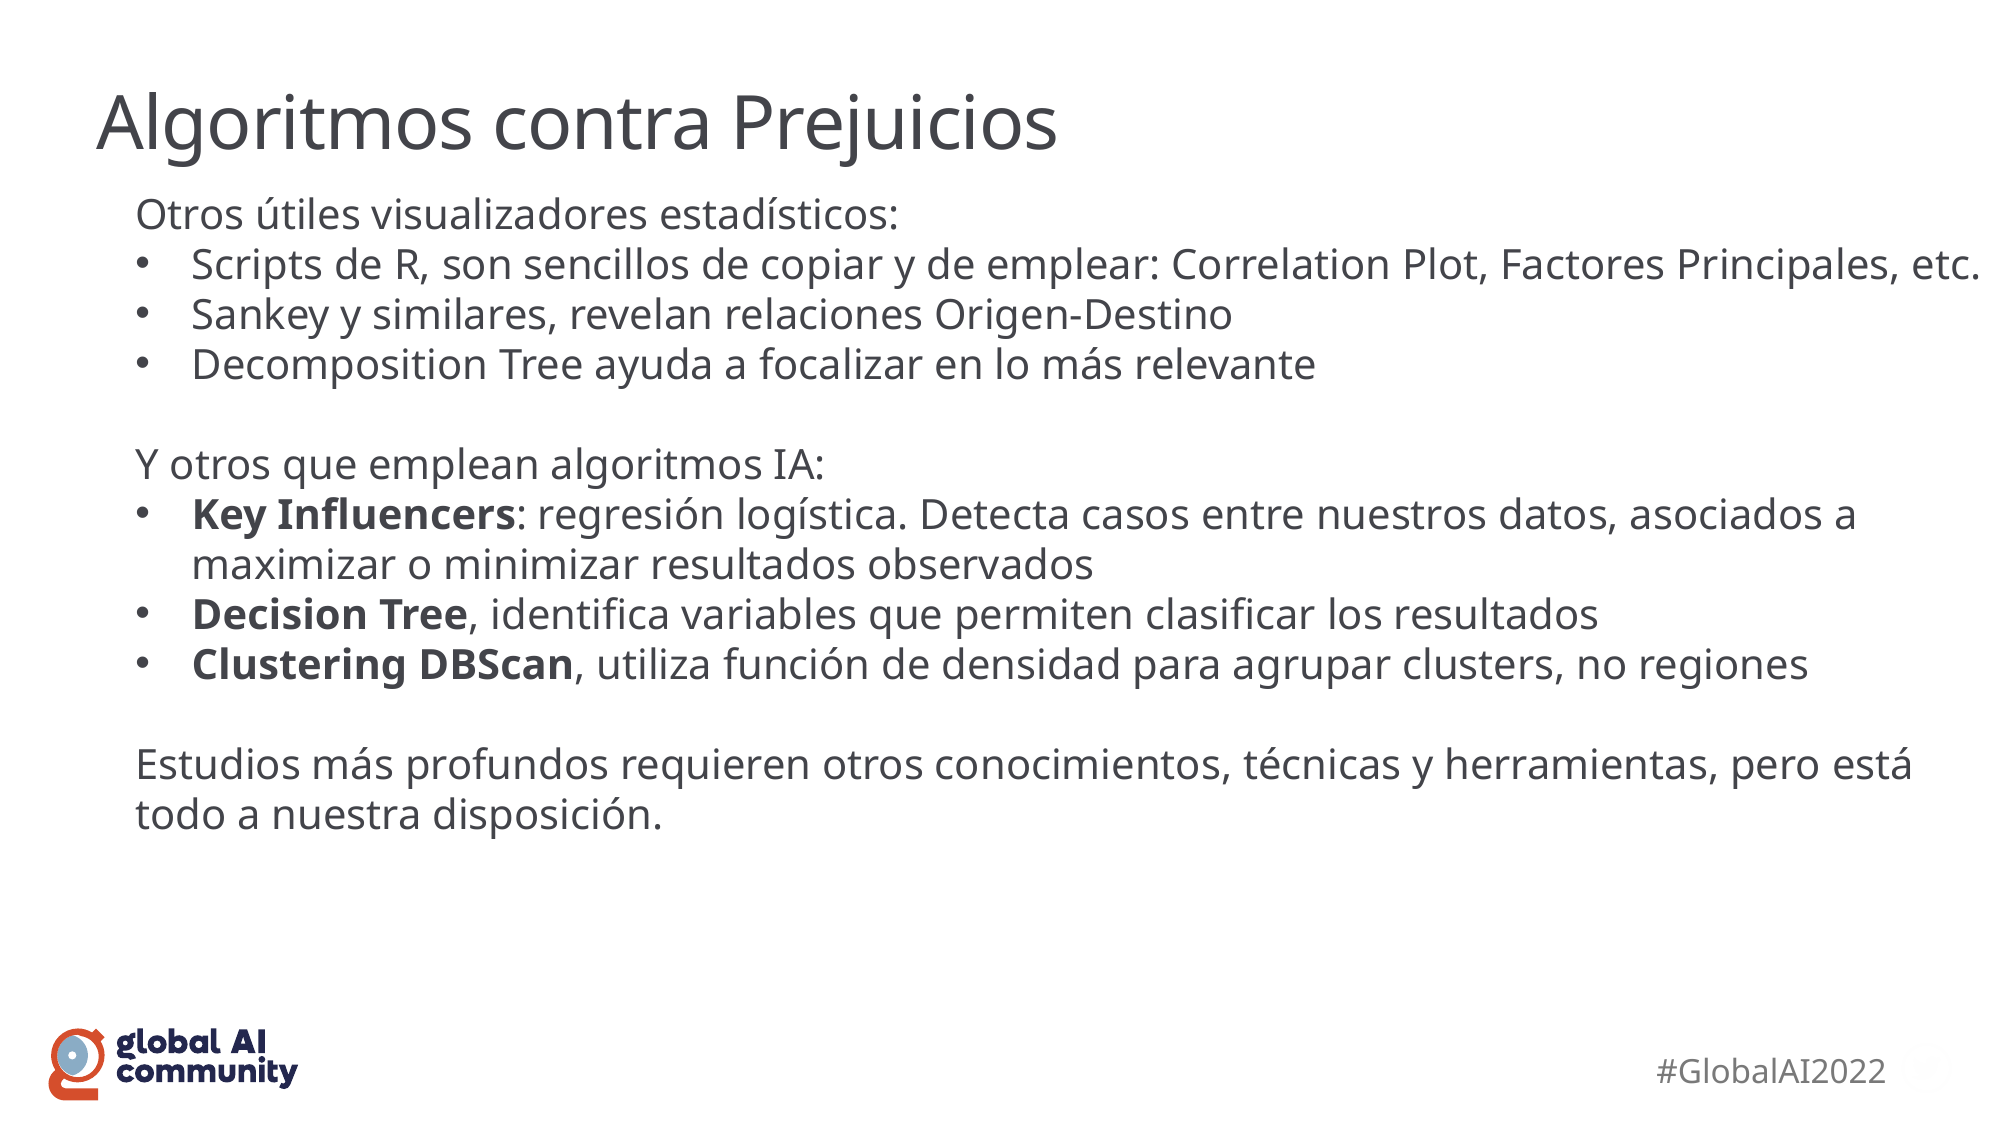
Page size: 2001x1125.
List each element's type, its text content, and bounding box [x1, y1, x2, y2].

text_box Otros útiles visualizadores estadísticos: Scripts de R, son sencillos de copiar y de emplear: Correlation Plot, Factores Principales, etc. Sankey y similares, revelan relaciones Origen-Destino Decomposition Tree ayuda a focalizar en lo más relevante Y otros que emplean algoritmos IA: Key Influencers: regresión logística. Detecta casos entre nuestros datos, asociados a maximizar o minimizar resultados observados Decision Tree, identifica variables que permiten clasificar los resultados Clustering DBScan, utiliza función de densidad para agrupar clusters, no regiones Estudios más profundos requieren otros conocimientos, técnicas y herramientas, pero está todo a nuestra disposición. [135, 187, 2000, 888]
text_box Algoritmos contra Prejuicios [96, 74, 1982, 305]
